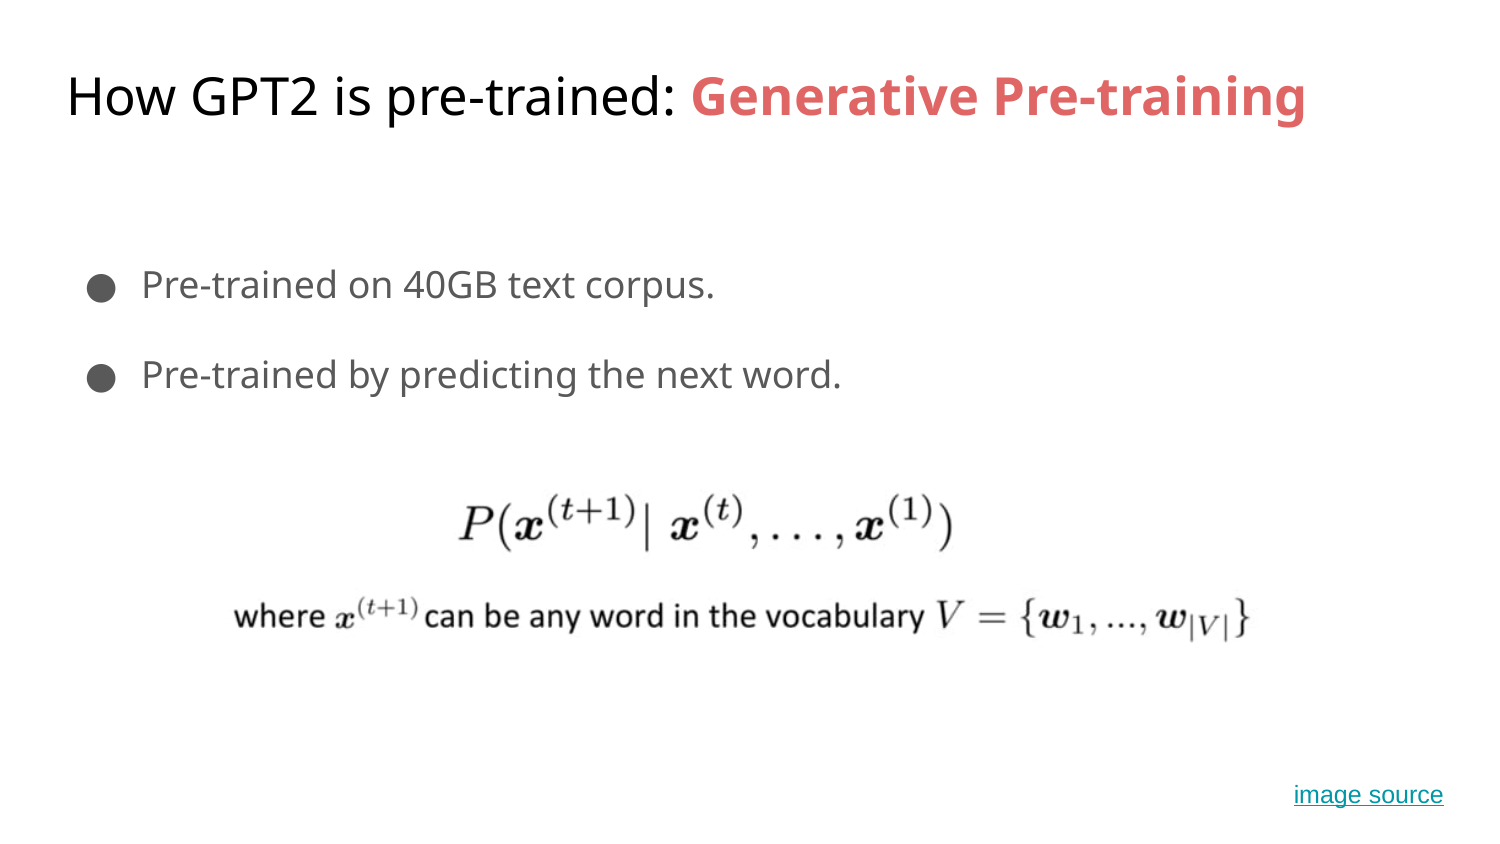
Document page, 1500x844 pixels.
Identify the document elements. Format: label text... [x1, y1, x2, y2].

picture [101, 421, 1399, 697]
text_box image source [1278, 763, 1466, 823]
title How GPT2 is pre-trained: Generative Pre-training [51, 48, 1449, 142]
list Pre-trained on 40GB text corpus. Pre-trained by predicting the next word. [51, 201, 1449, 428]
